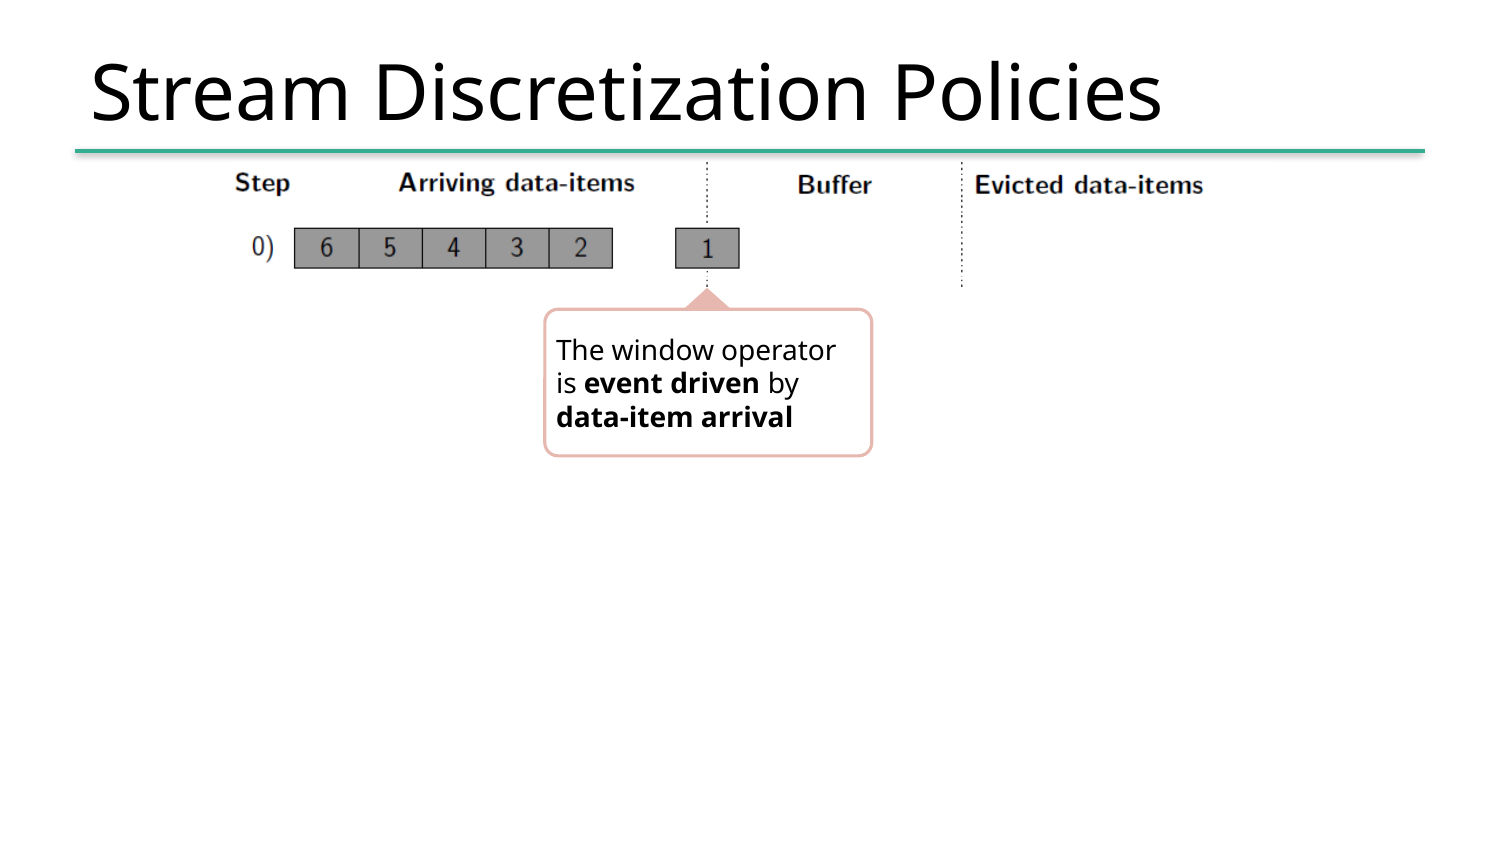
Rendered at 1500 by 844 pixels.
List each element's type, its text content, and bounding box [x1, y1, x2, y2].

title Stream Discretization Policies [75, 33, 1302, 145]
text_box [544, 309, 872, 457]
picture [230, 162, 1270, 288]
text_box [682, 296, 732, 307]
